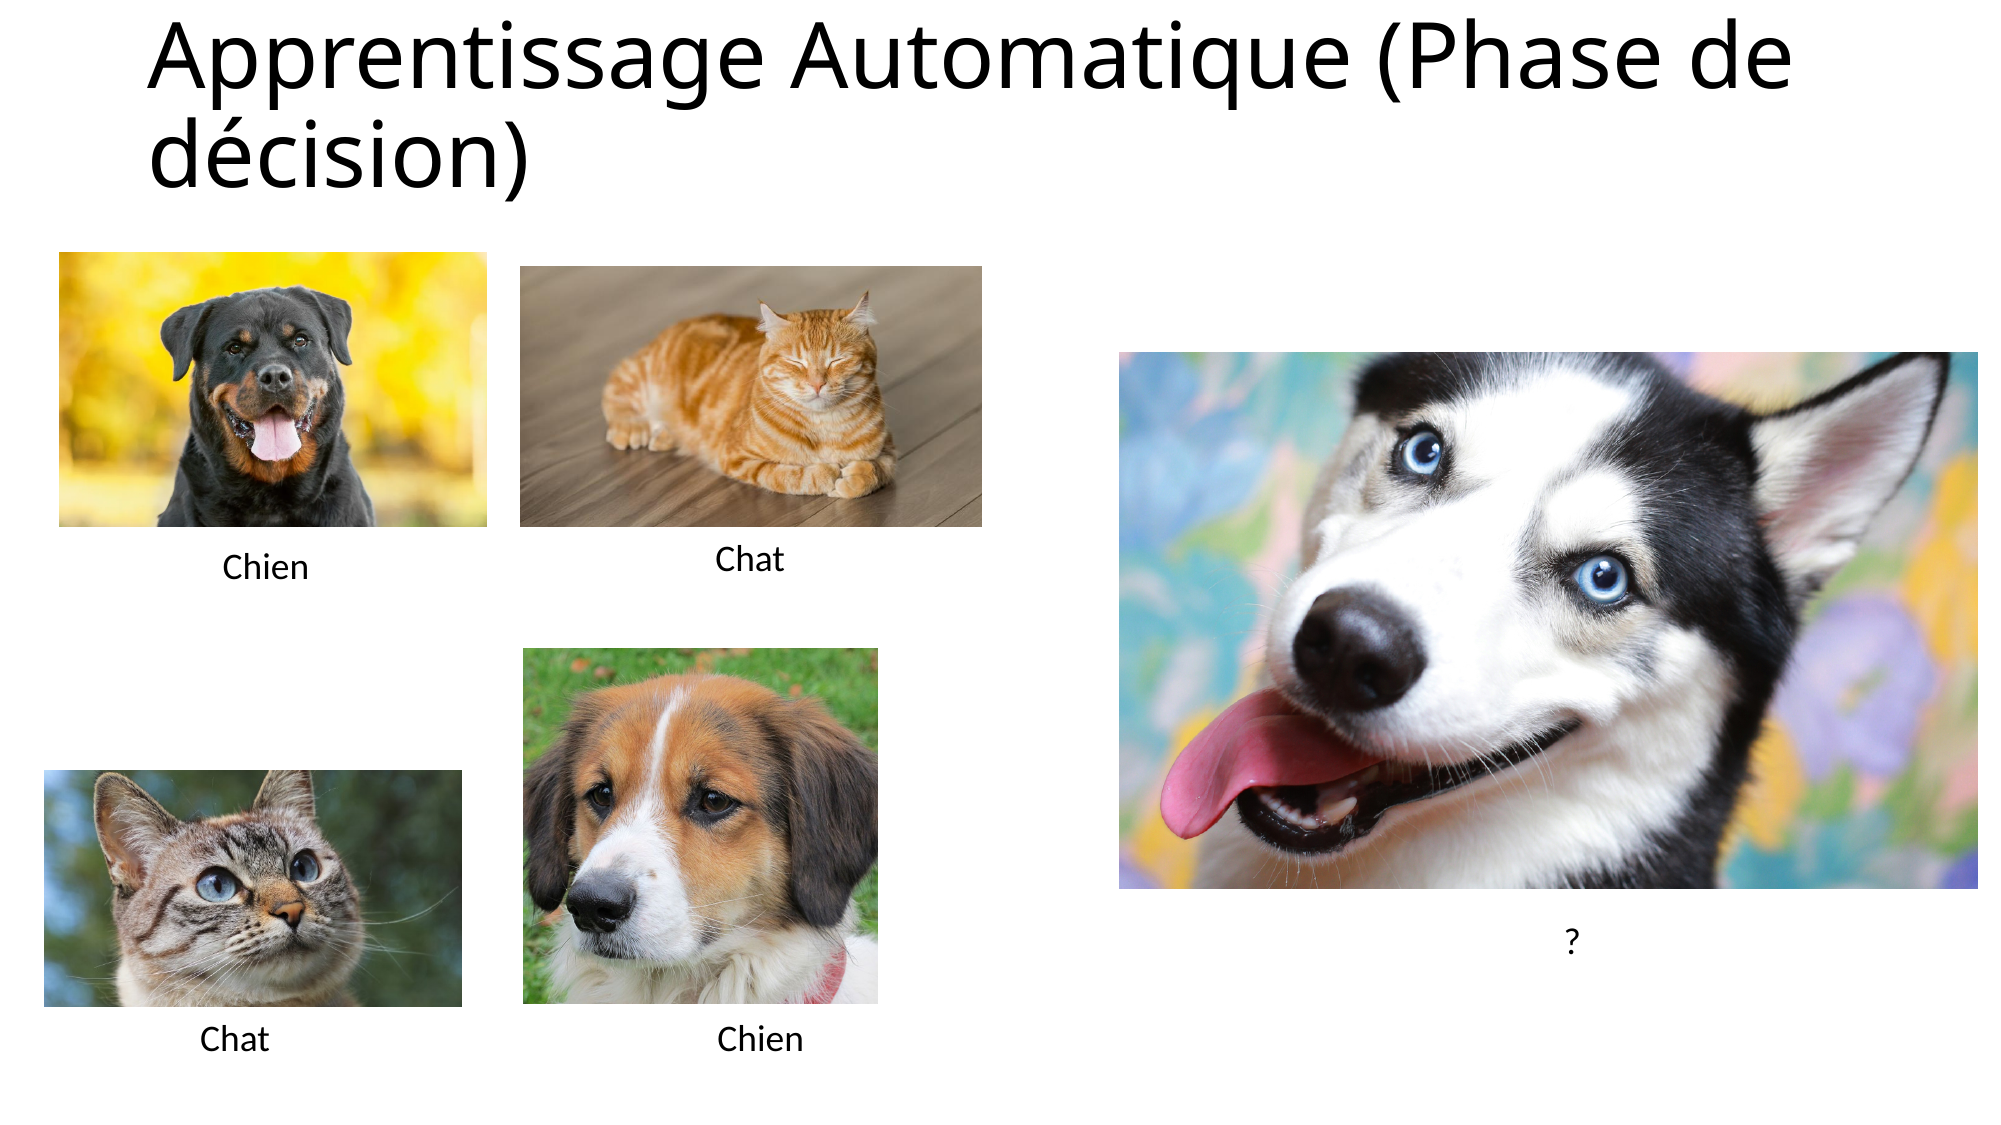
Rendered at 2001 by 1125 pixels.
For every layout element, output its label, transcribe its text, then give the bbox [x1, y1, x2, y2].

picture [59, 252, 487, 527]
picture [523, 648, 878, 1004]
picture [44, 770, 462, 1007]
picture [520, 266, 982, 527]
title Apprentissage Automatique (Phase de décision) [132, 0, 1857, 218]
text_box Chat [700, 527, 876, 587]
text_box ? [1548, 909, 1606, 970]
text_box Chien [207, 534, 384, 594]
text_box Chat [185, 1007, 361, 1066]
text_box Chien [702, 1006, 878, 1066]
picture [1119, 352, 1978, 889]
